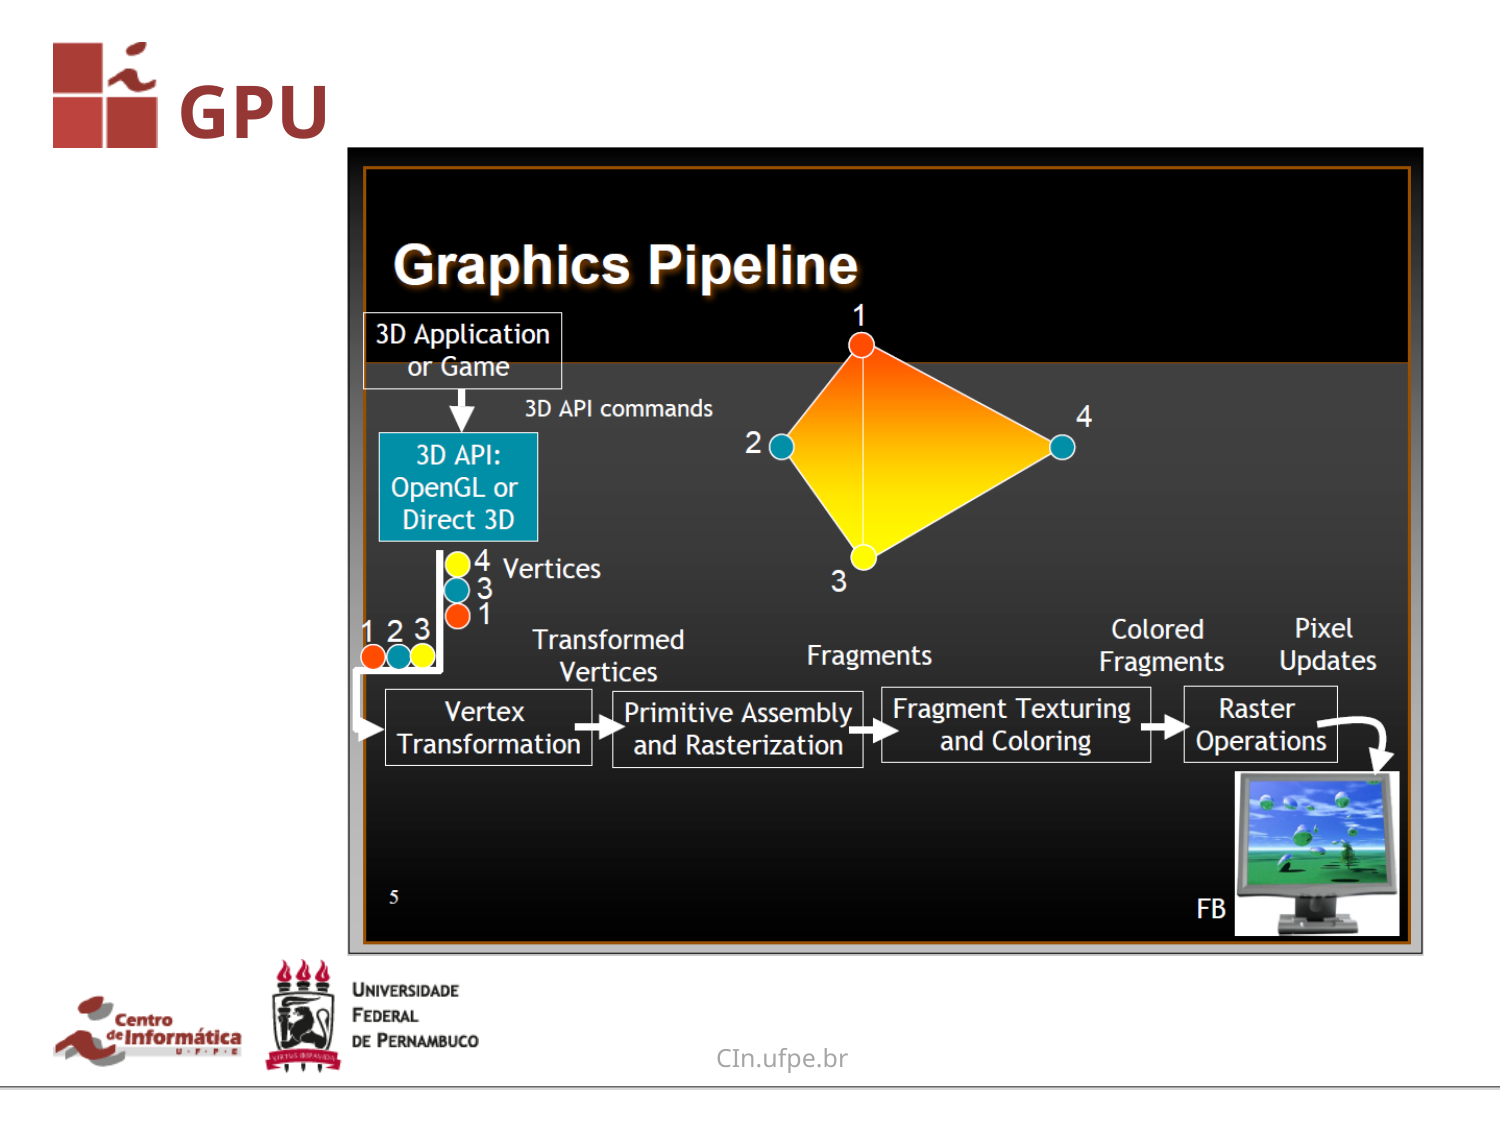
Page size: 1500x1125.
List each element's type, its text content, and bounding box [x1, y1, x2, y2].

picture [52, 138, 1435, 1074]
text_box CIn.ufpe.br [701, 1035, 864, 1080]
picture [0, 1086, 1500, 1091]
picture [52, 42, 159, 148]
text_box GPU [162, 22, 1478, 197]
